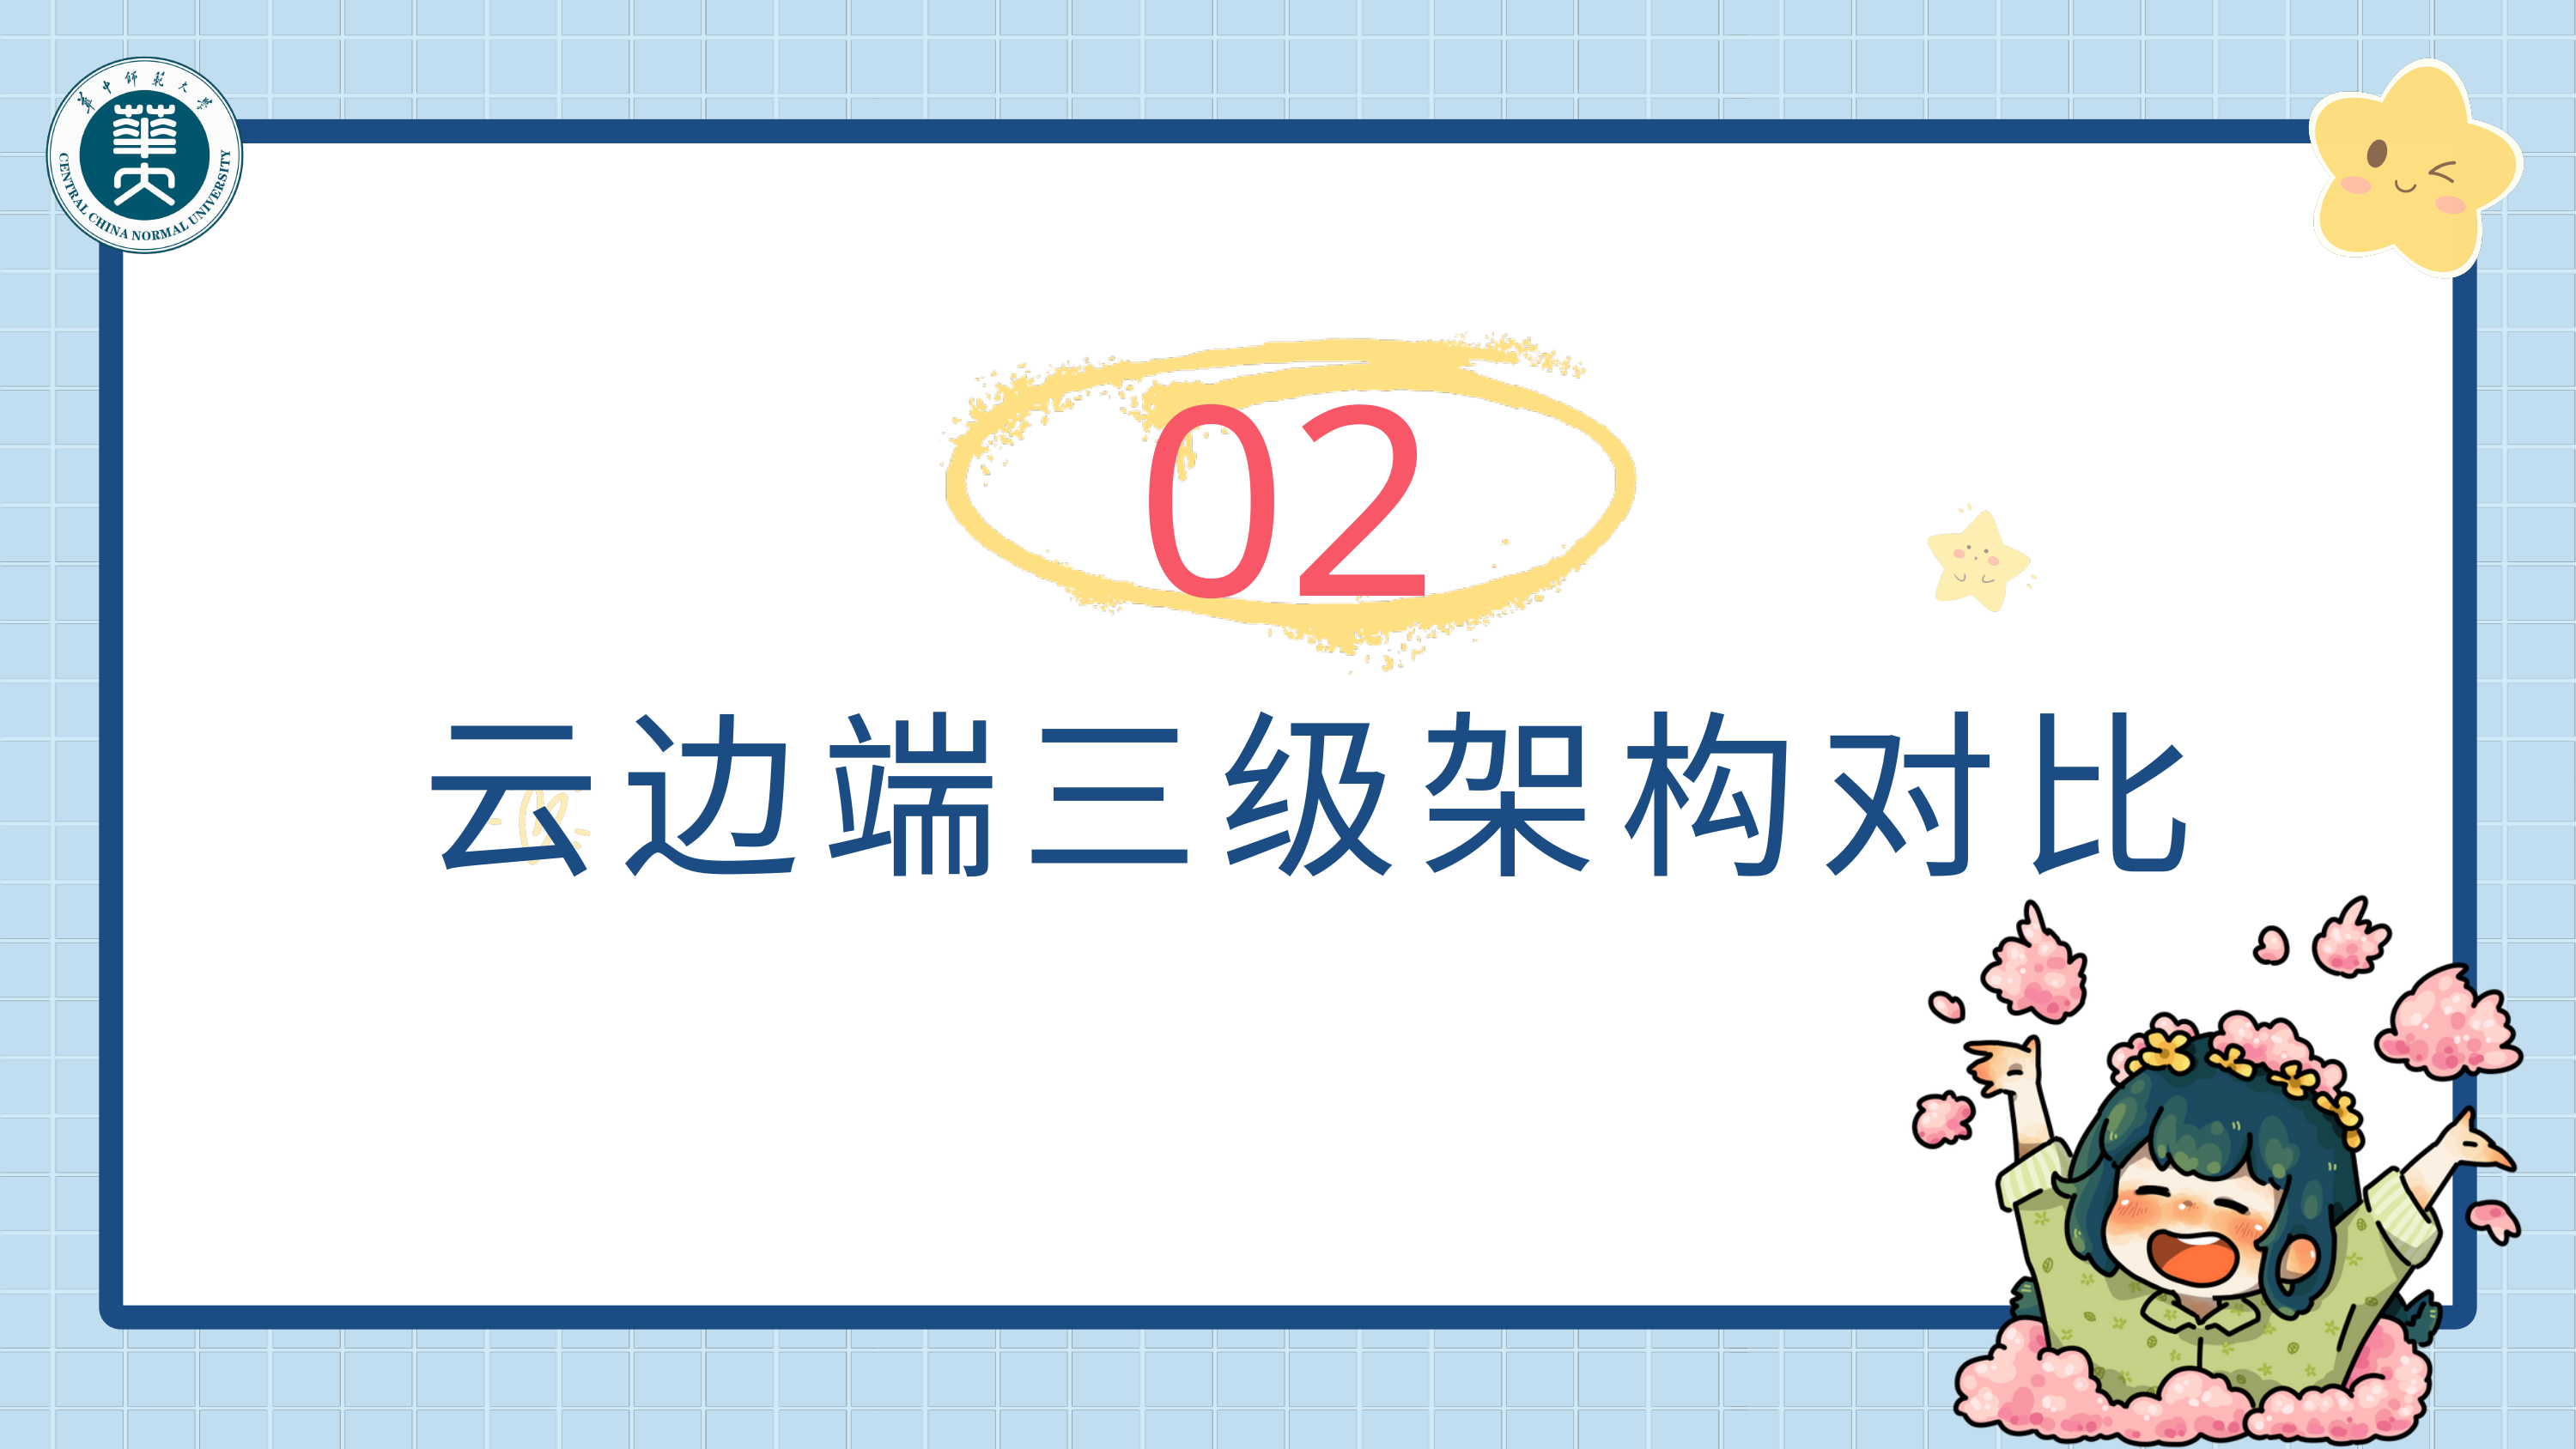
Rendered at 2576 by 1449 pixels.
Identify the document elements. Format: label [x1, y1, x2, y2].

text_box [0, 0, 2576, 780]
text_box [111, 130, 2465, 1318]
text_box [0, 781, 2576, 1449]
picture [42, 48, 261, 263]
